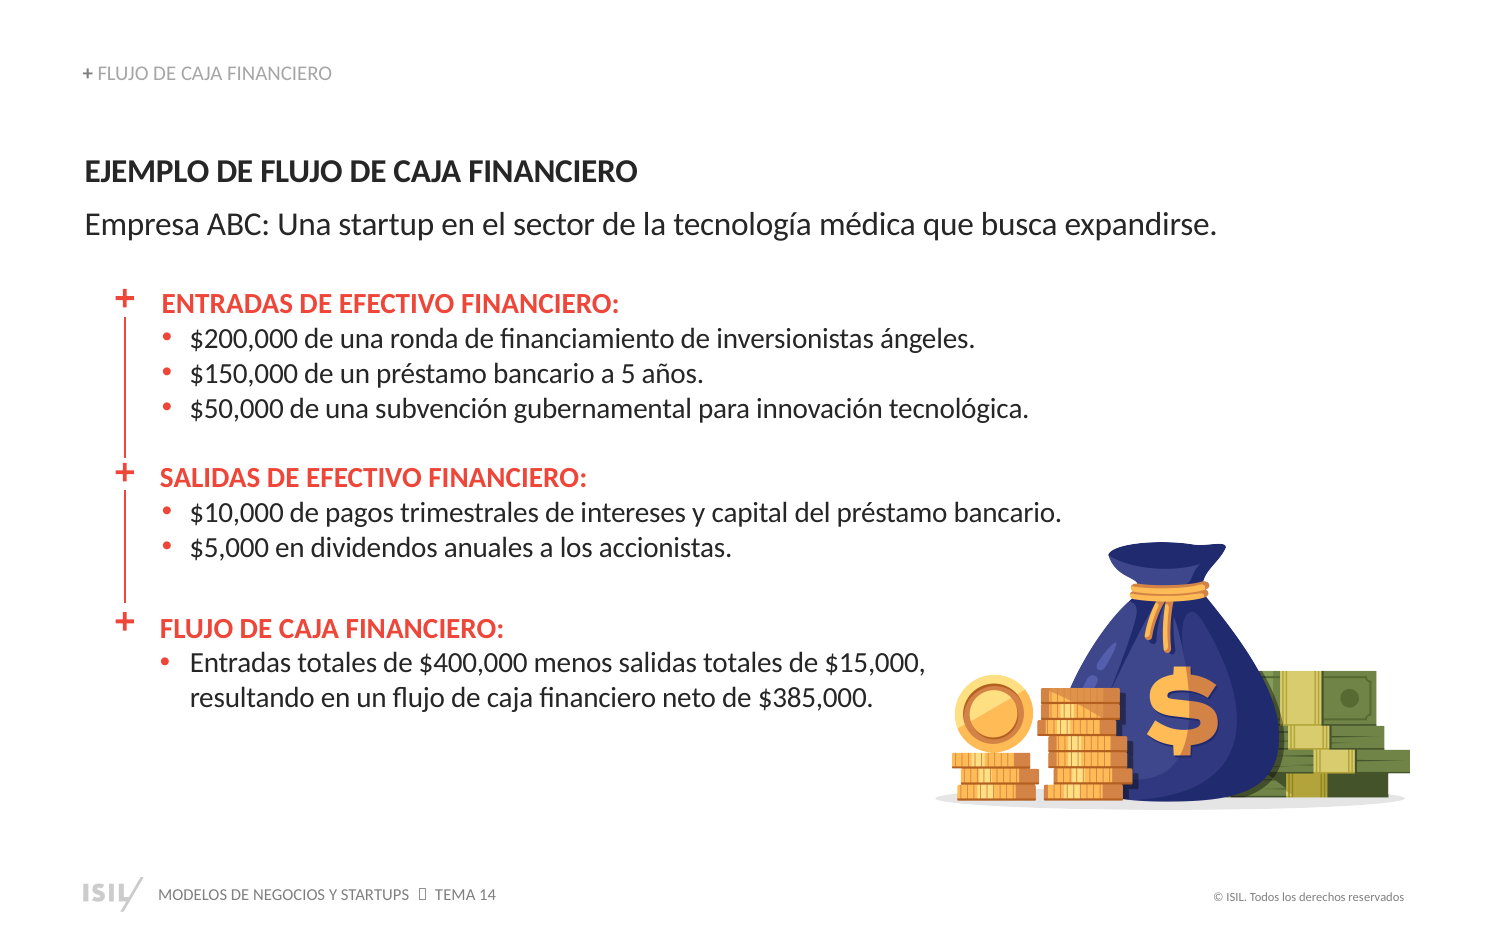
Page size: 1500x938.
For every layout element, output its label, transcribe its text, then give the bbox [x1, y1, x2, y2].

text_box [113, 287, 136, 309]
picture [935, 542, 1410, 810]
text_box ENTRADAS DE EFECTIVO FINANCIERO: $200,000 de una ronda de financiamiento de inversionistas ángeles. $150,000 de un préstamo bancario a 5 años. $50,000 de una subvención gubernamental para innovación tecnológica. [159, 284, 1173, 424]
text_box + FLUJO DE CAJA FINANCIERO [82, 61, 721, 85]
text_box [113, 461, 136, 483]
text_box FLUJO DE CAJA FINANCIERO: Entradas totales de $400,000 menos salidas totales de $15,000, resultando en un flujo de caja financiero neto de $385,000. [159, 608, 930, 714]
text_box [113, 610, 136, 633]
text_box SALIDAS DE EFECTIVO FINANCIERO: $10,000 de pagos trimestrales de intereses y capital del préstamo bancario. $5,000 en dividendos anuales a los accionistas. [159, 457, 1134, 563]
text_box EJEMPLO DE FLUJO DE CAJA FINANCIERO Empresa ABC: Una startup en el sector de la tecnología médica que busca expandirse. [82, 149, 1424, 242]
